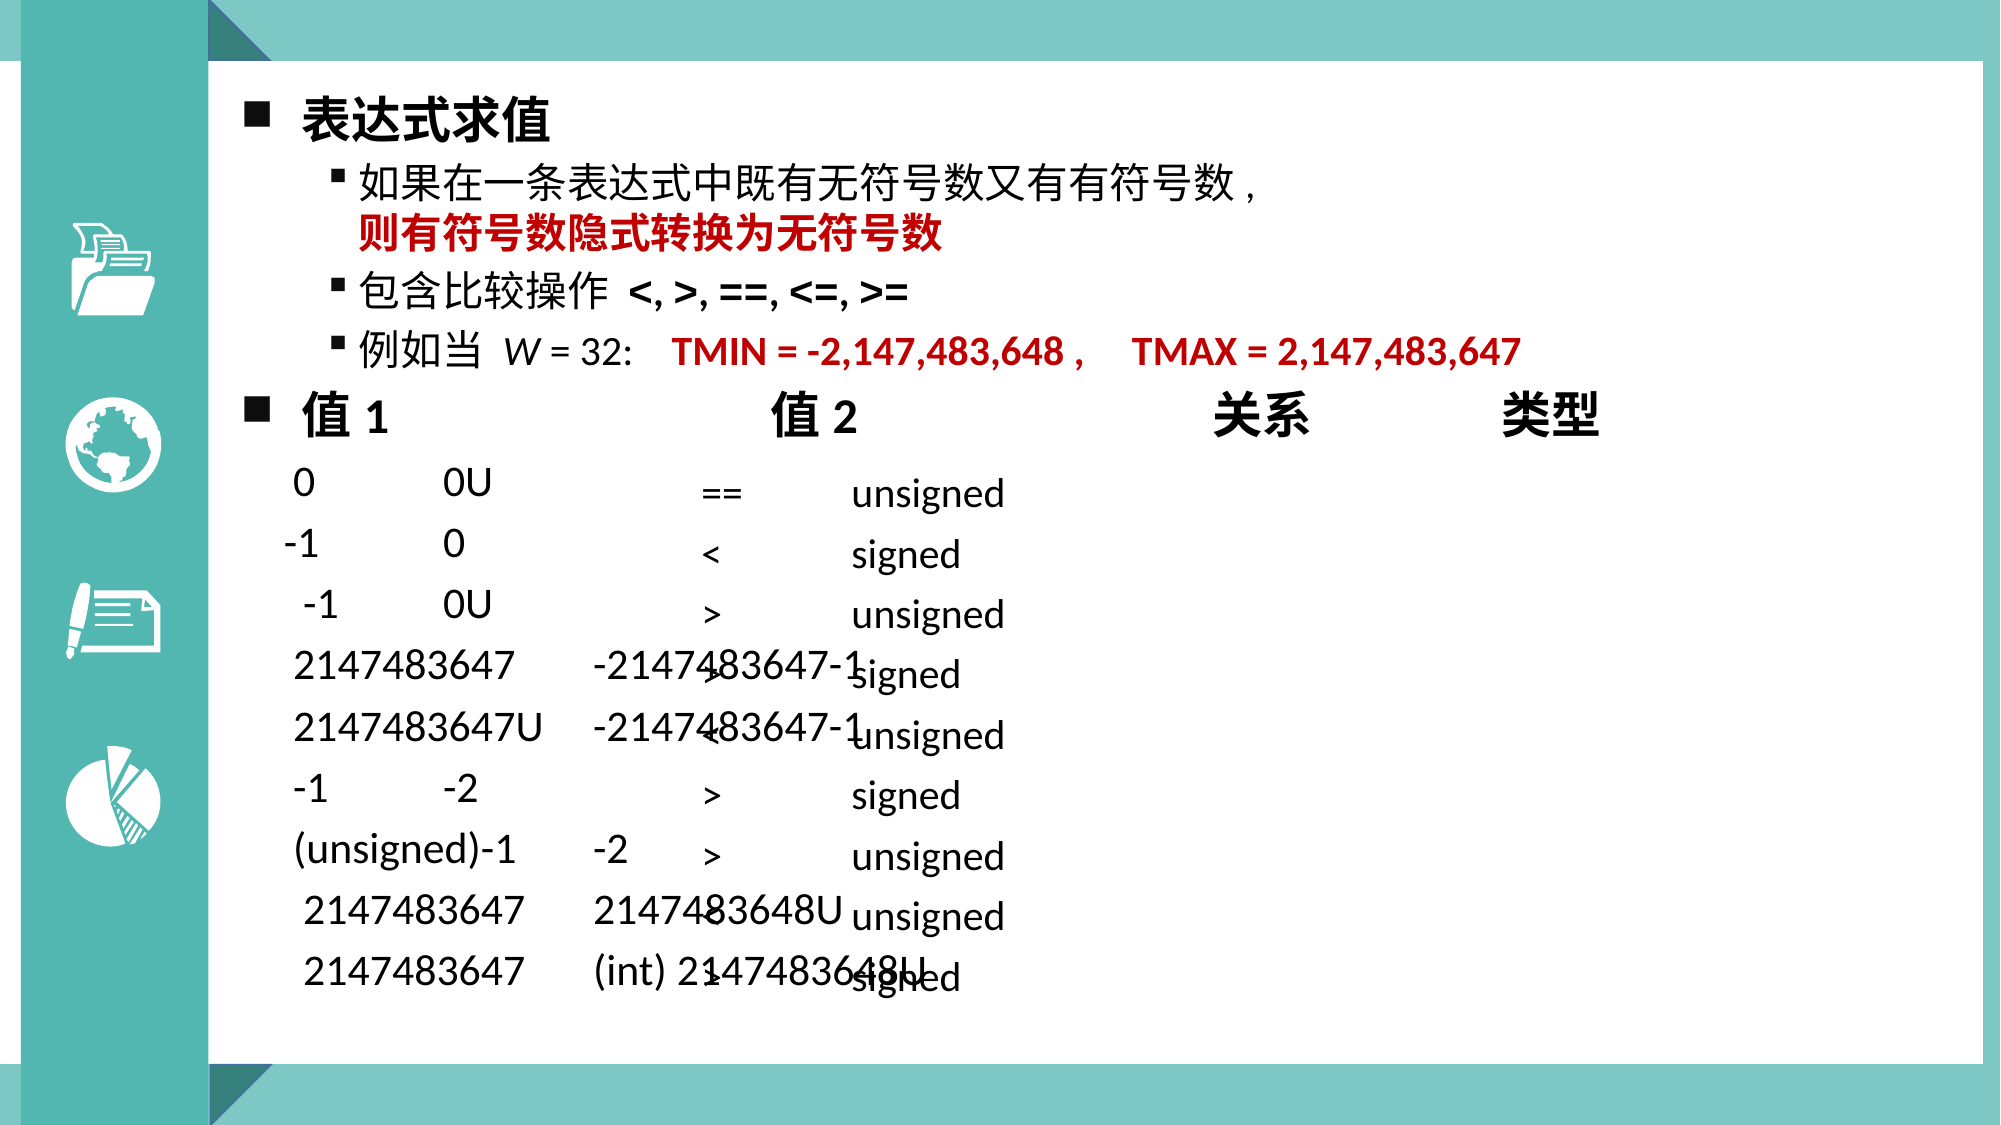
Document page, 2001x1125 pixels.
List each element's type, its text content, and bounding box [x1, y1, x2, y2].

text_box == unsigned < signed > unsigned > signed < unsigned > signed > unsigned < unsigned > signed [273, 458, 1727, 1067]
text_box 表达式求值 如果在一条表达式中既有无符号数又有有符号数, 则有符号数隐式转换为无符号数 包含比较操作 <, >, ==, <=, >= 例如当 W = 32: TMIN = -2,147,483,648 , TMAX = 2,147,483,647 值1 值2 关系 类型 0 0U -1 0 -1 0U 2147483647 -2147483647-1 2147483647U -2147483647-1 -1 -2 (unsigned)-1 -2 2147483647 2147483648U 2147483647 (int) 2147483648U [230, 81, 1709, 1044]
